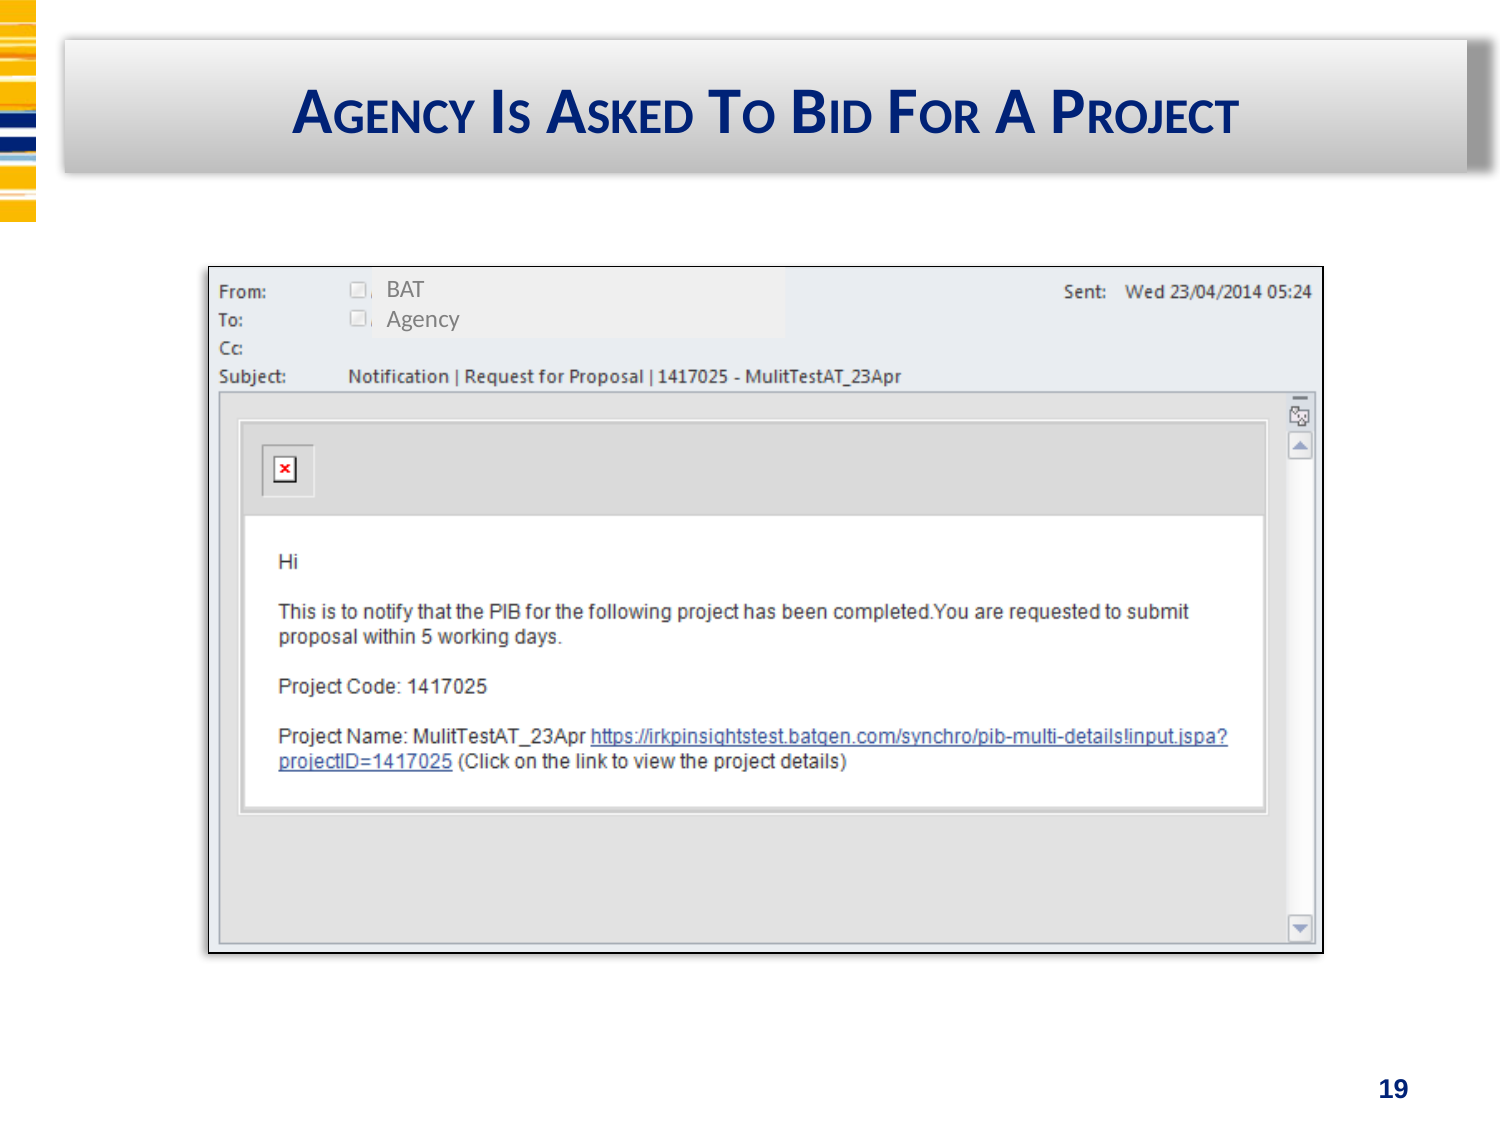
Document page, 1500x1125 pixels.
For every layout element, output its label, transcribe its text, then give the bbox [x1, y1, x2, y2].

picture [0, 0, 36, 222]
text_box Agency is asked to Bid for a Project [64, 40, 1467, 173]
picture [209, 266, 1323, 953]
